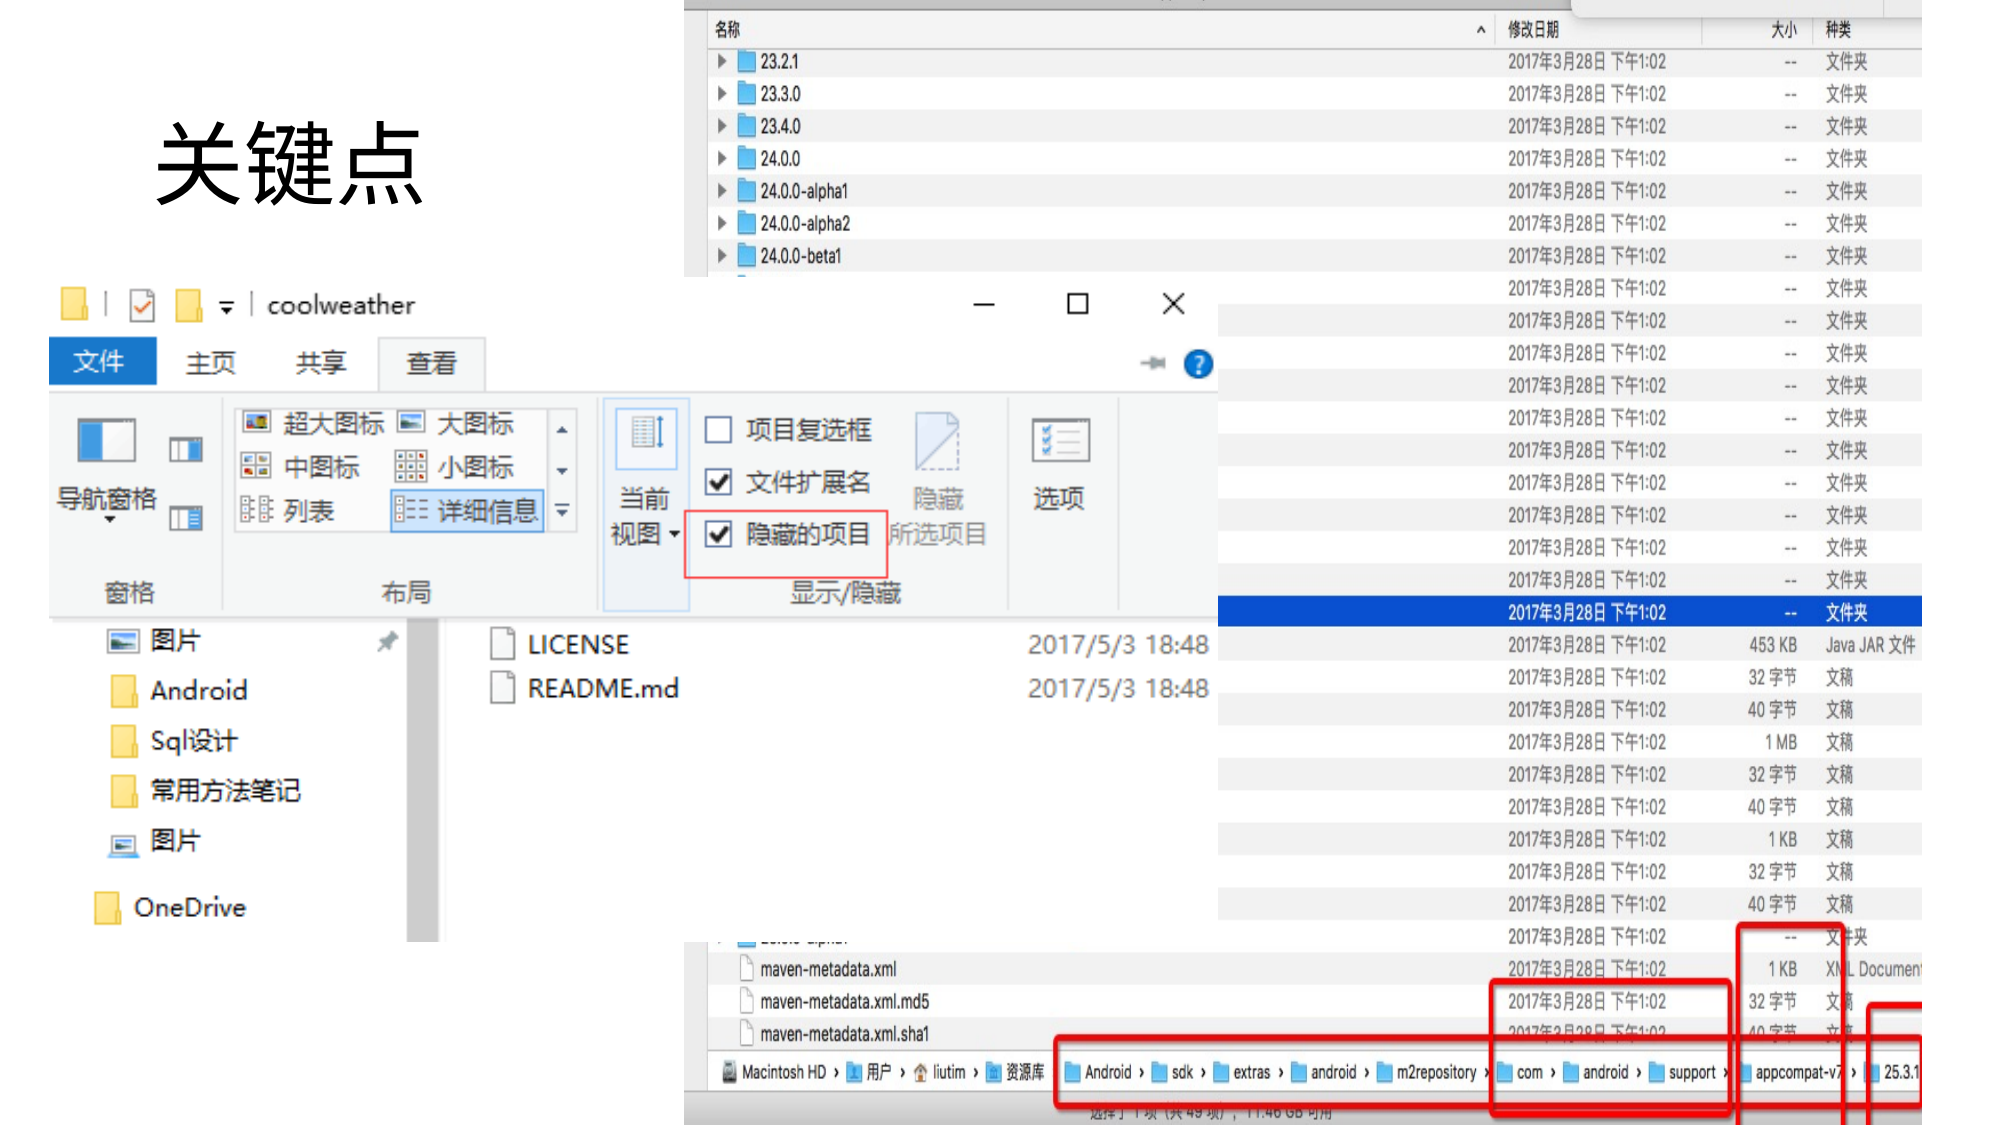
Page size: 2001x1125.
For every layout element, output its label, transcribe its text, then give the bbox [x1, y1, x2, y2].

title 关键点 [137, 59, 684, 277]
picture [49, 0, 1922, 1125]
